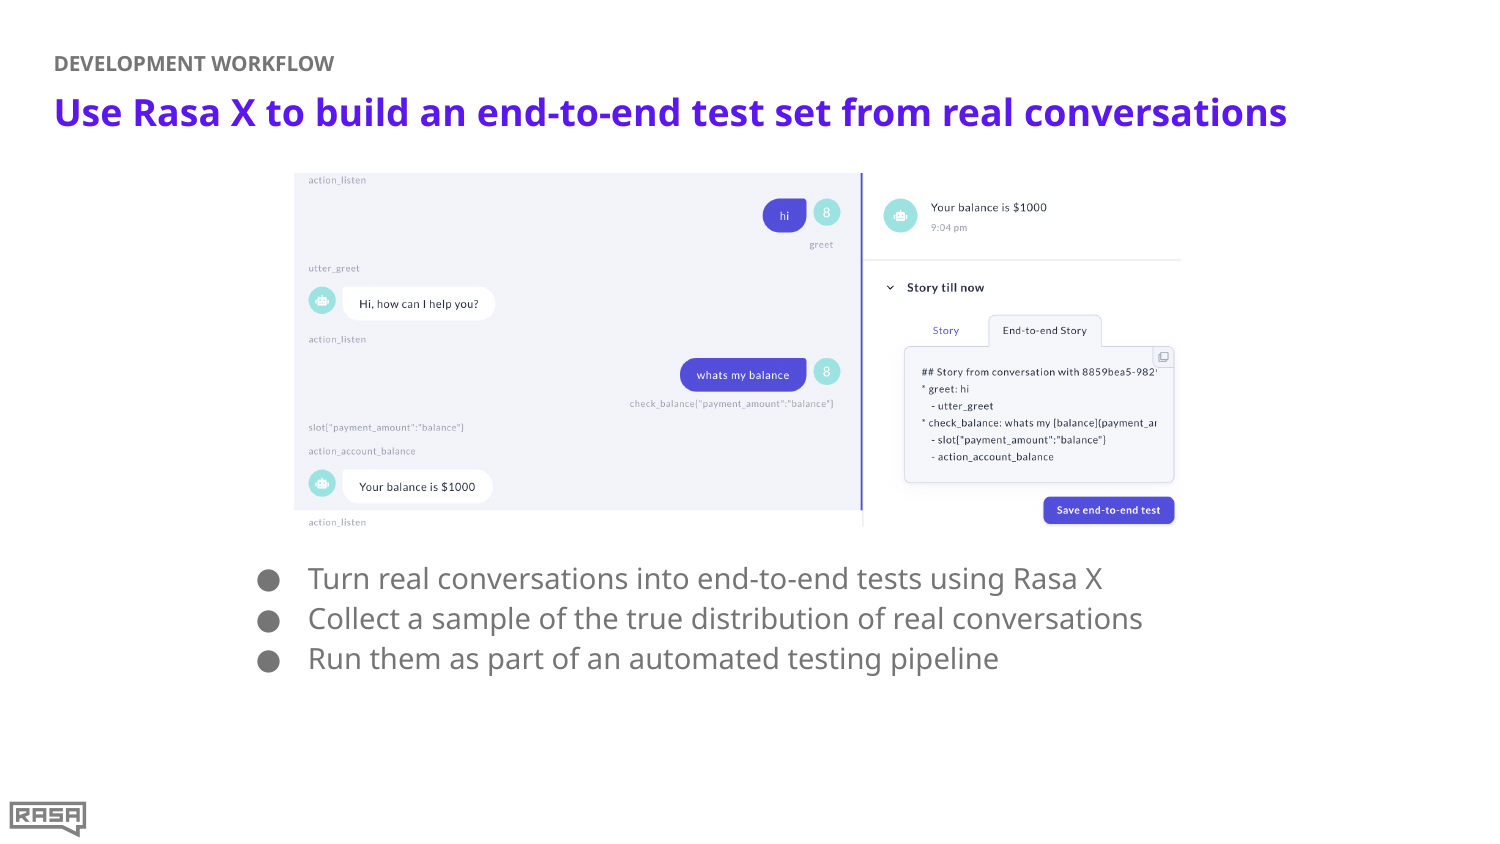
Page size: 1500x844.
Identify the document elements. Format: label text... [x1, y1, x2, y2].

title Use Rasa X to build an end-to-end test set from real conversations [38, 90, 1437, 174]
picture [8, 800, 88, 839]
title DEVELOPMENT WORKFLOW [38, 36, 1437, 90]
picture [293, 172, 1182, 527]
list Turn real conversations into end-to-end tests using Rasa X Collect a sample of the true distribution of real conversations Run them as part of an automated testing pipeline [217, 540, 1282, 728]
